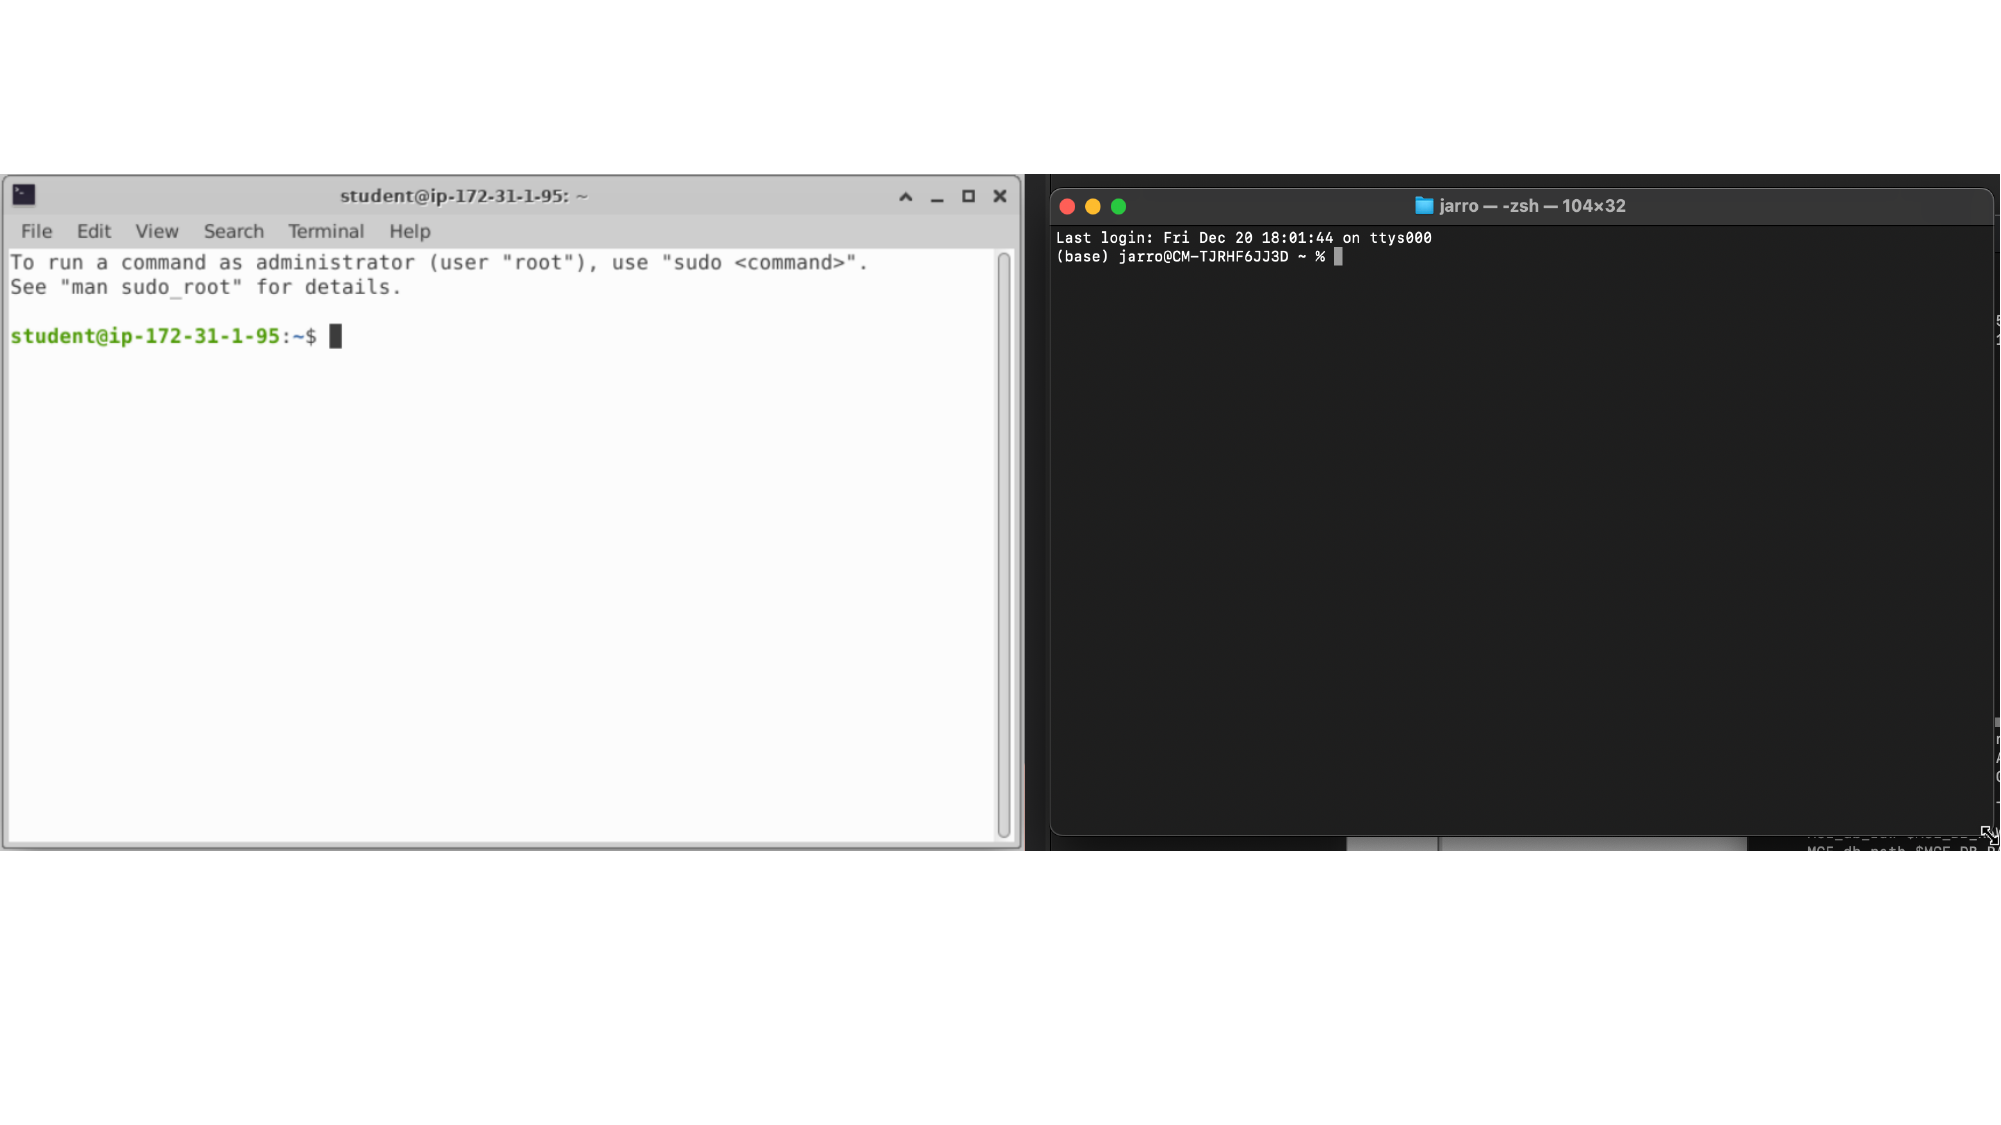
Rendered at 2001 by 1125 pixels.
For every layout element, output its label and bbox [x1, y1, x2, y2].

picture [0, 174, 2000, 851]
